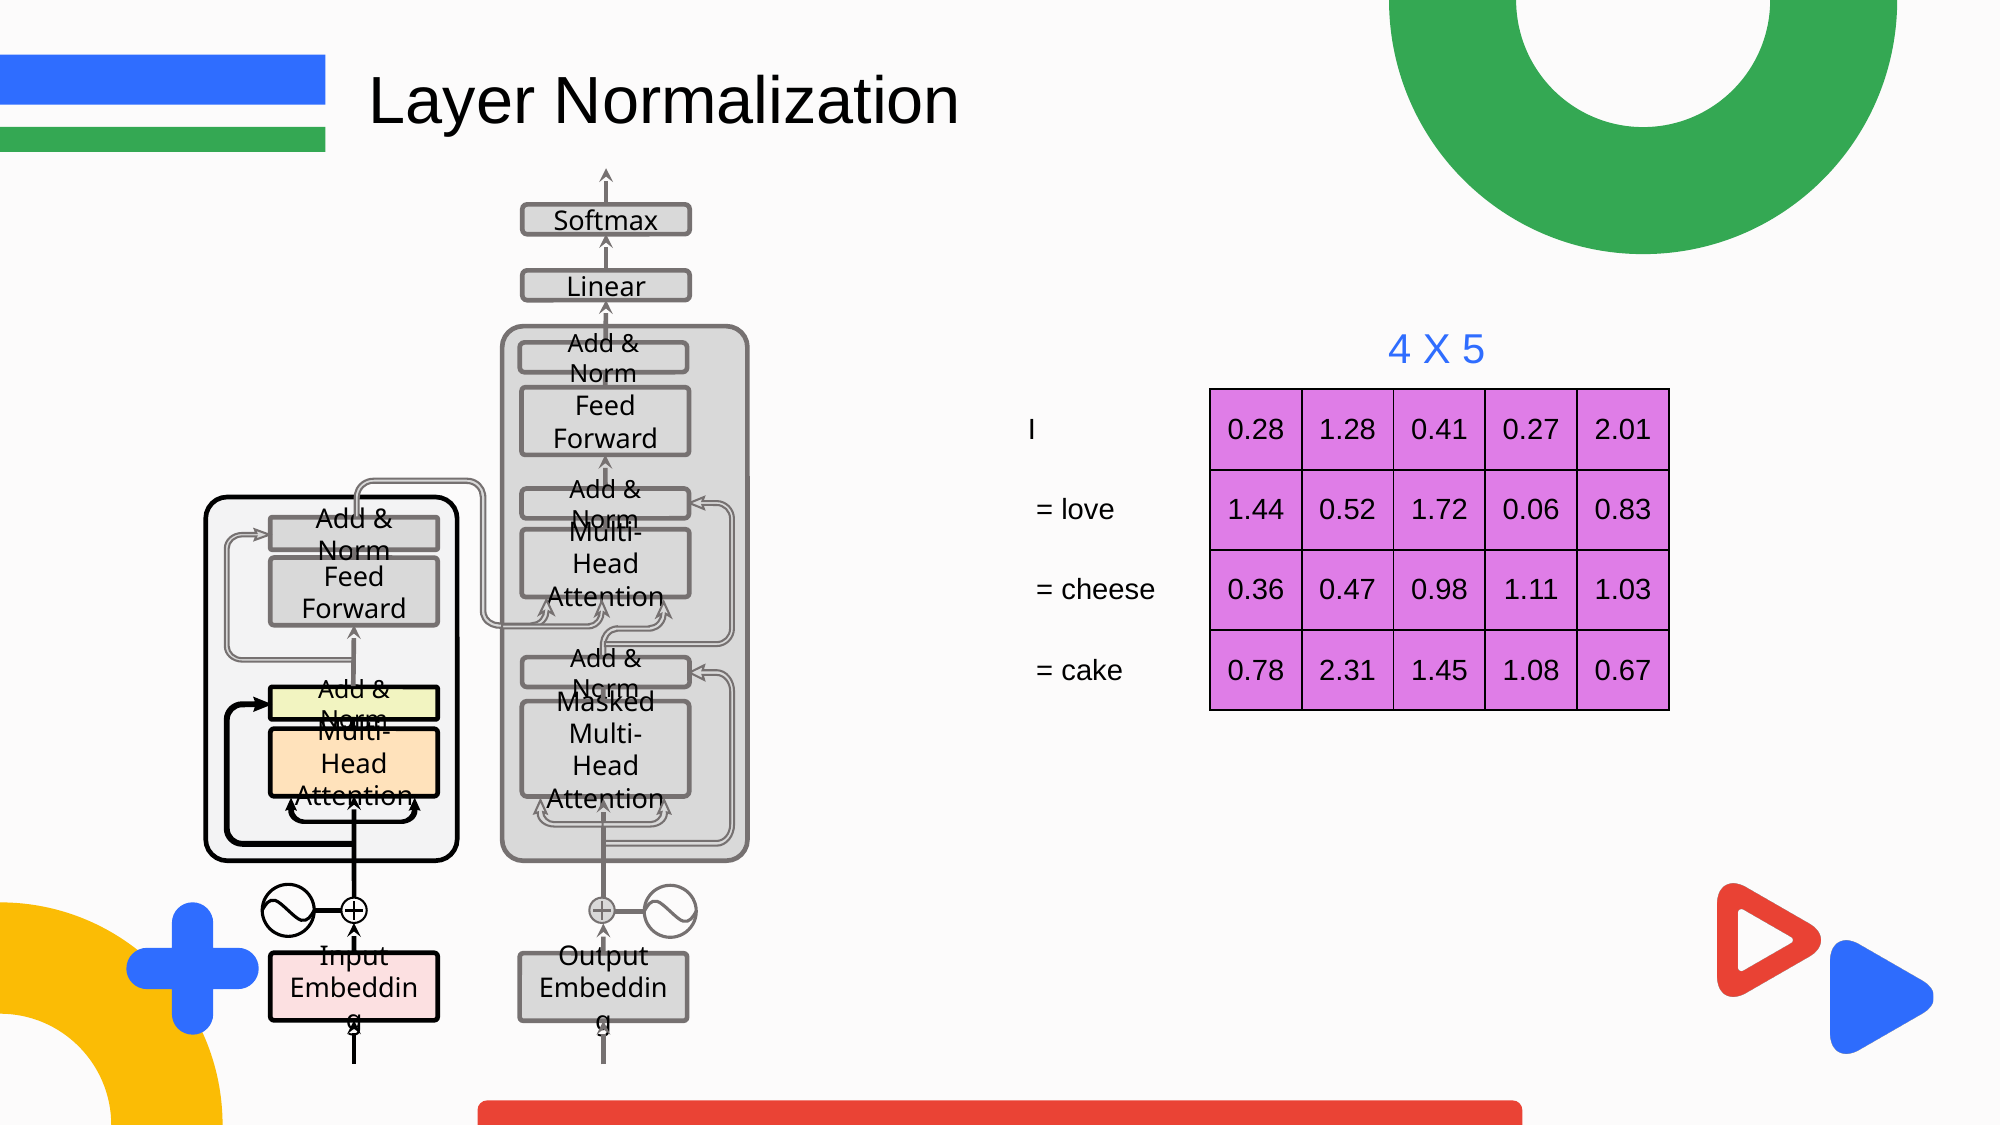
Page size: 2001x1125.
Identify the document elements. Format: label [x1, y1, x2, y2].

text_box [205, 168, 748, 1065]
picture [1830, 940, 1934, 1054]
text_box [354, 49, 977, 145]
text_box [1373, 314, 1501, 380]
picture [1717, 883, 1821, 997]
